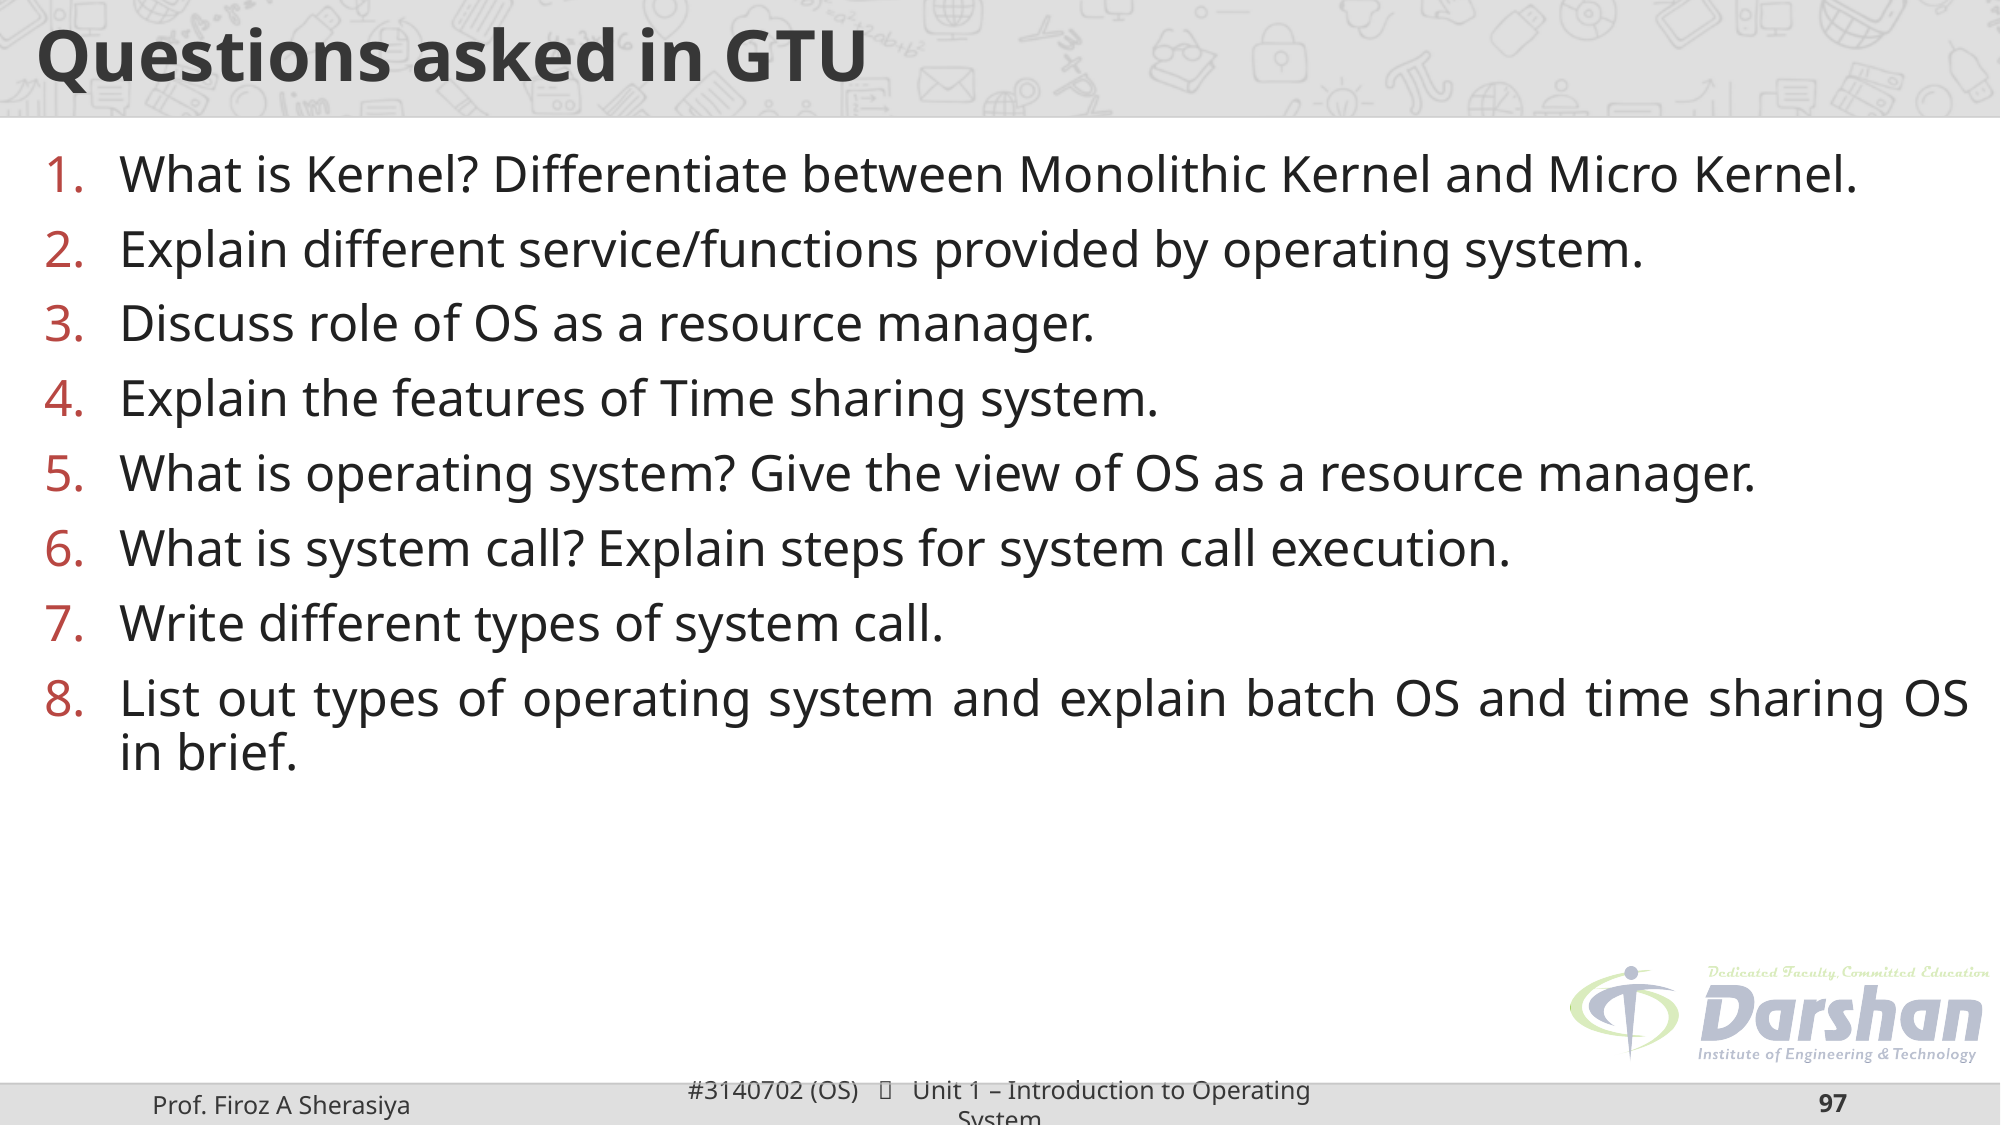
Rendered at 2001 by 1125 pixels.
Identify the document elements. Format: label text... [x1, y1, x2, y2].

title Questions asked in GTU [0, 0, 2000, 117]
list What is Kernel? Differentiate between Monolithic Kernel and Micro Kernel. Explain different service/functions provided by operating system. Discuss role of OS as a resource manager. Explain the features of Time sharing system. What is operating system? Give the view of OS as a resource manager. What is system call? Explain steps for system call execution. Write different types of system call. List out types of operating system and explain batch OS and time sharing OS in brief. [29, 141, 1987, 1059]
